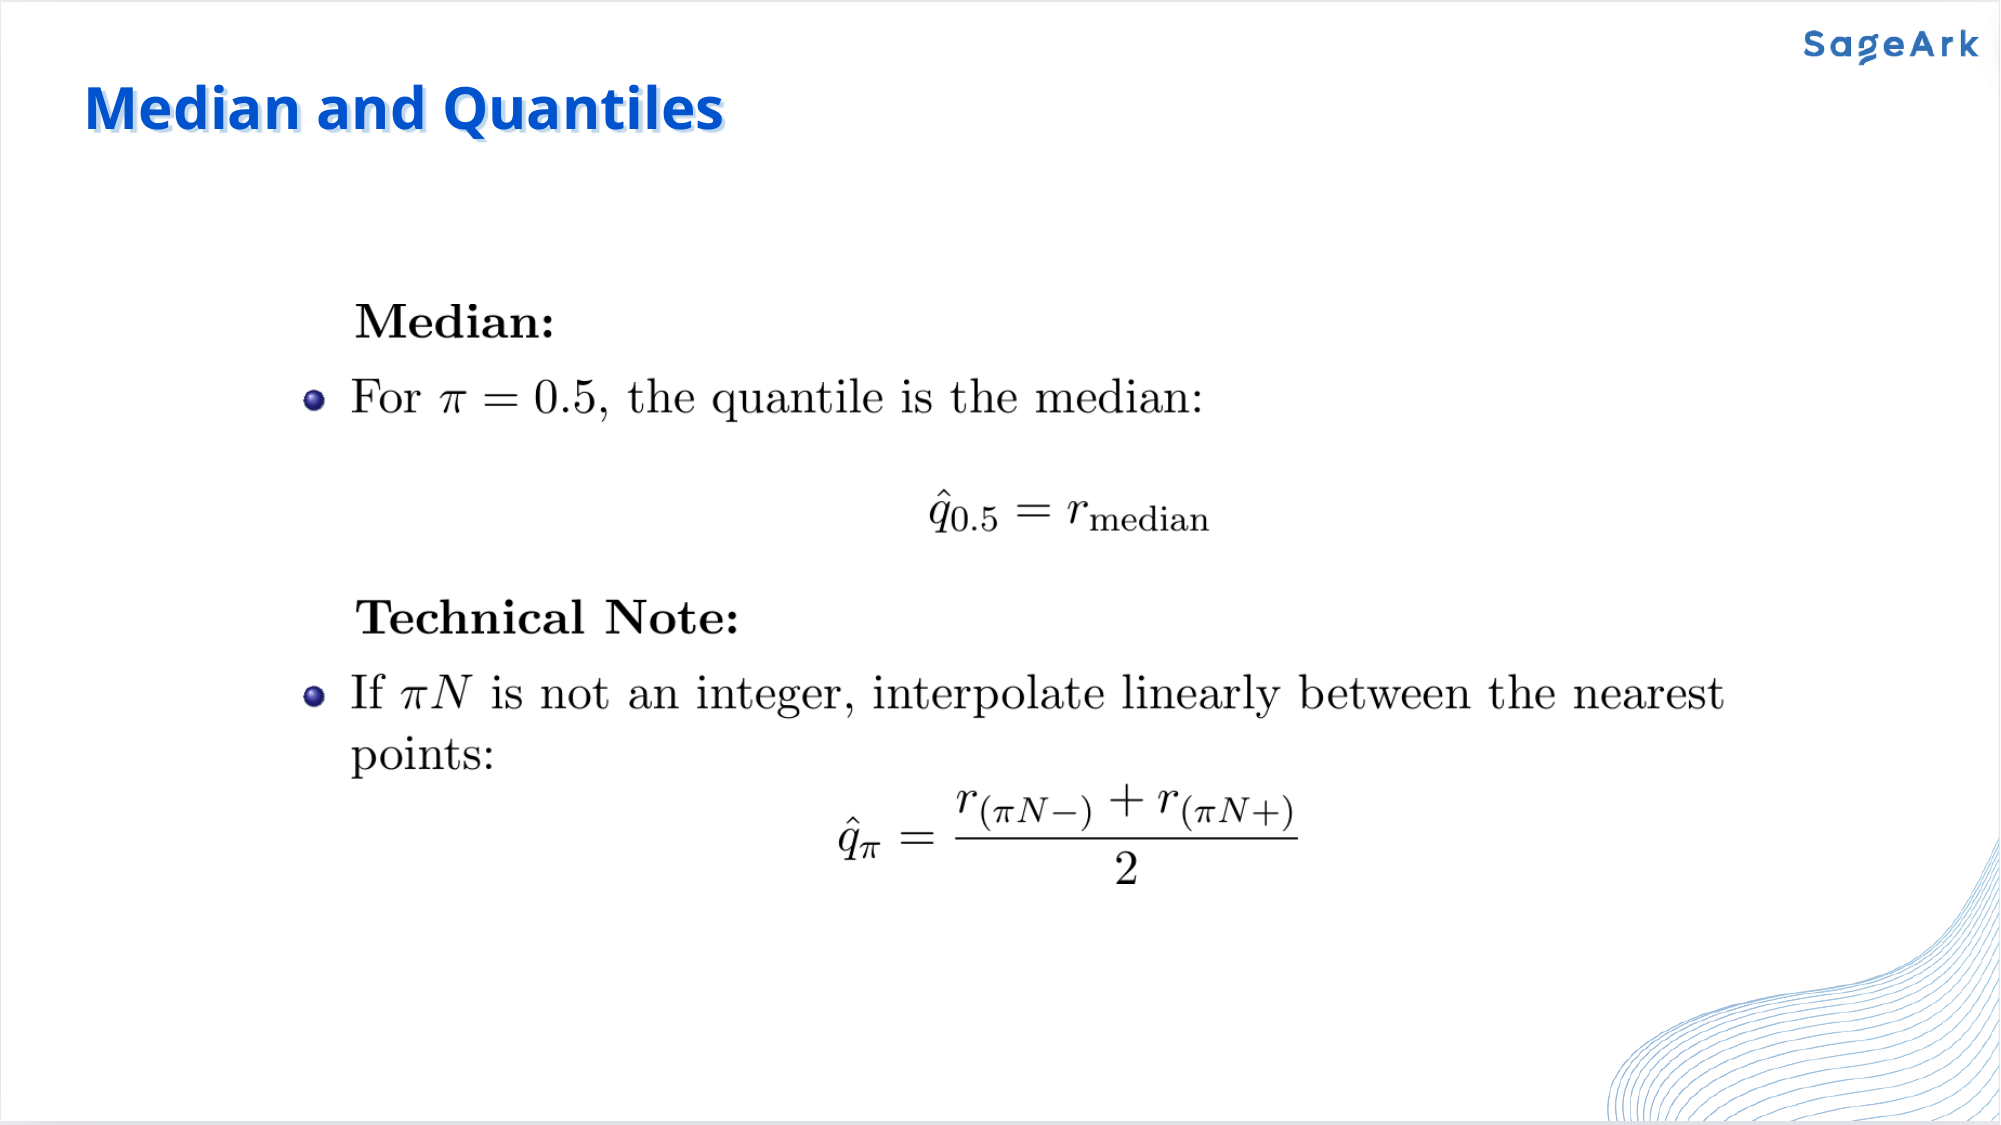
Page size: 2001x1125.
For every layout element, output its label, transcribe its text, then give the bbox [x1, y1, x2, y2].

picture [0, 0, 2001, 1125]
title Median and Quantiles [68, 51, 1794, 170]
